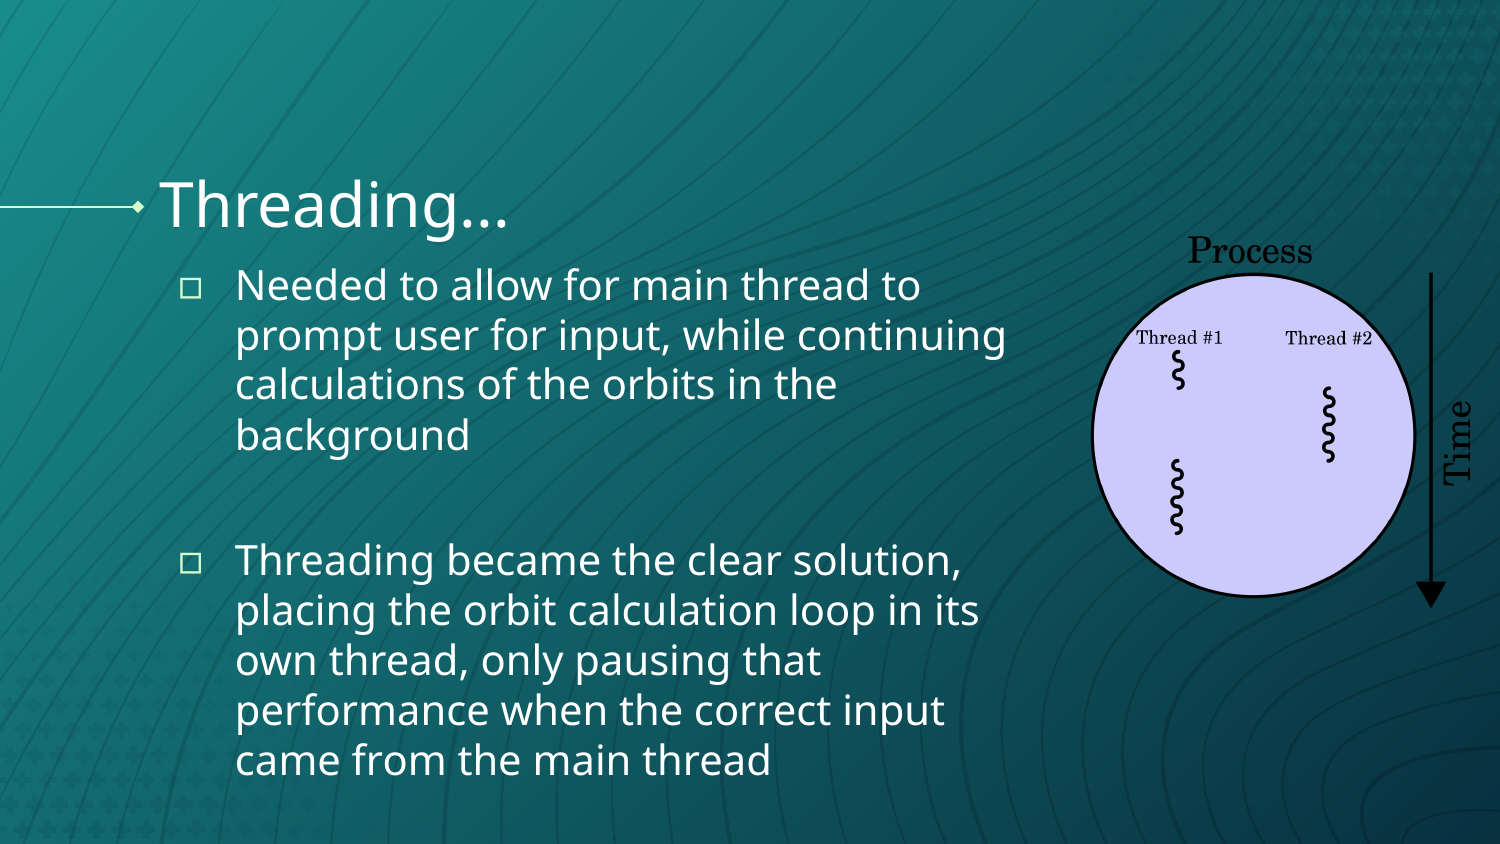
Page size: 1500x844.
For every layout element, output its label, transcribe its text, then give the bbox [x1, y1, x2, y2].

title Threading... [159, 174, 1340, 240]
list Needed to allow for main thread to prompt user for input, while continuing calculations of the orbits in the background Threading became the clear solution, placing the orbit calculation loop in its own thread, only pausing that performance when the correct input came from the main thread [159, 258, 1056, 702]
picture [1071, 228, 1480, 615]
